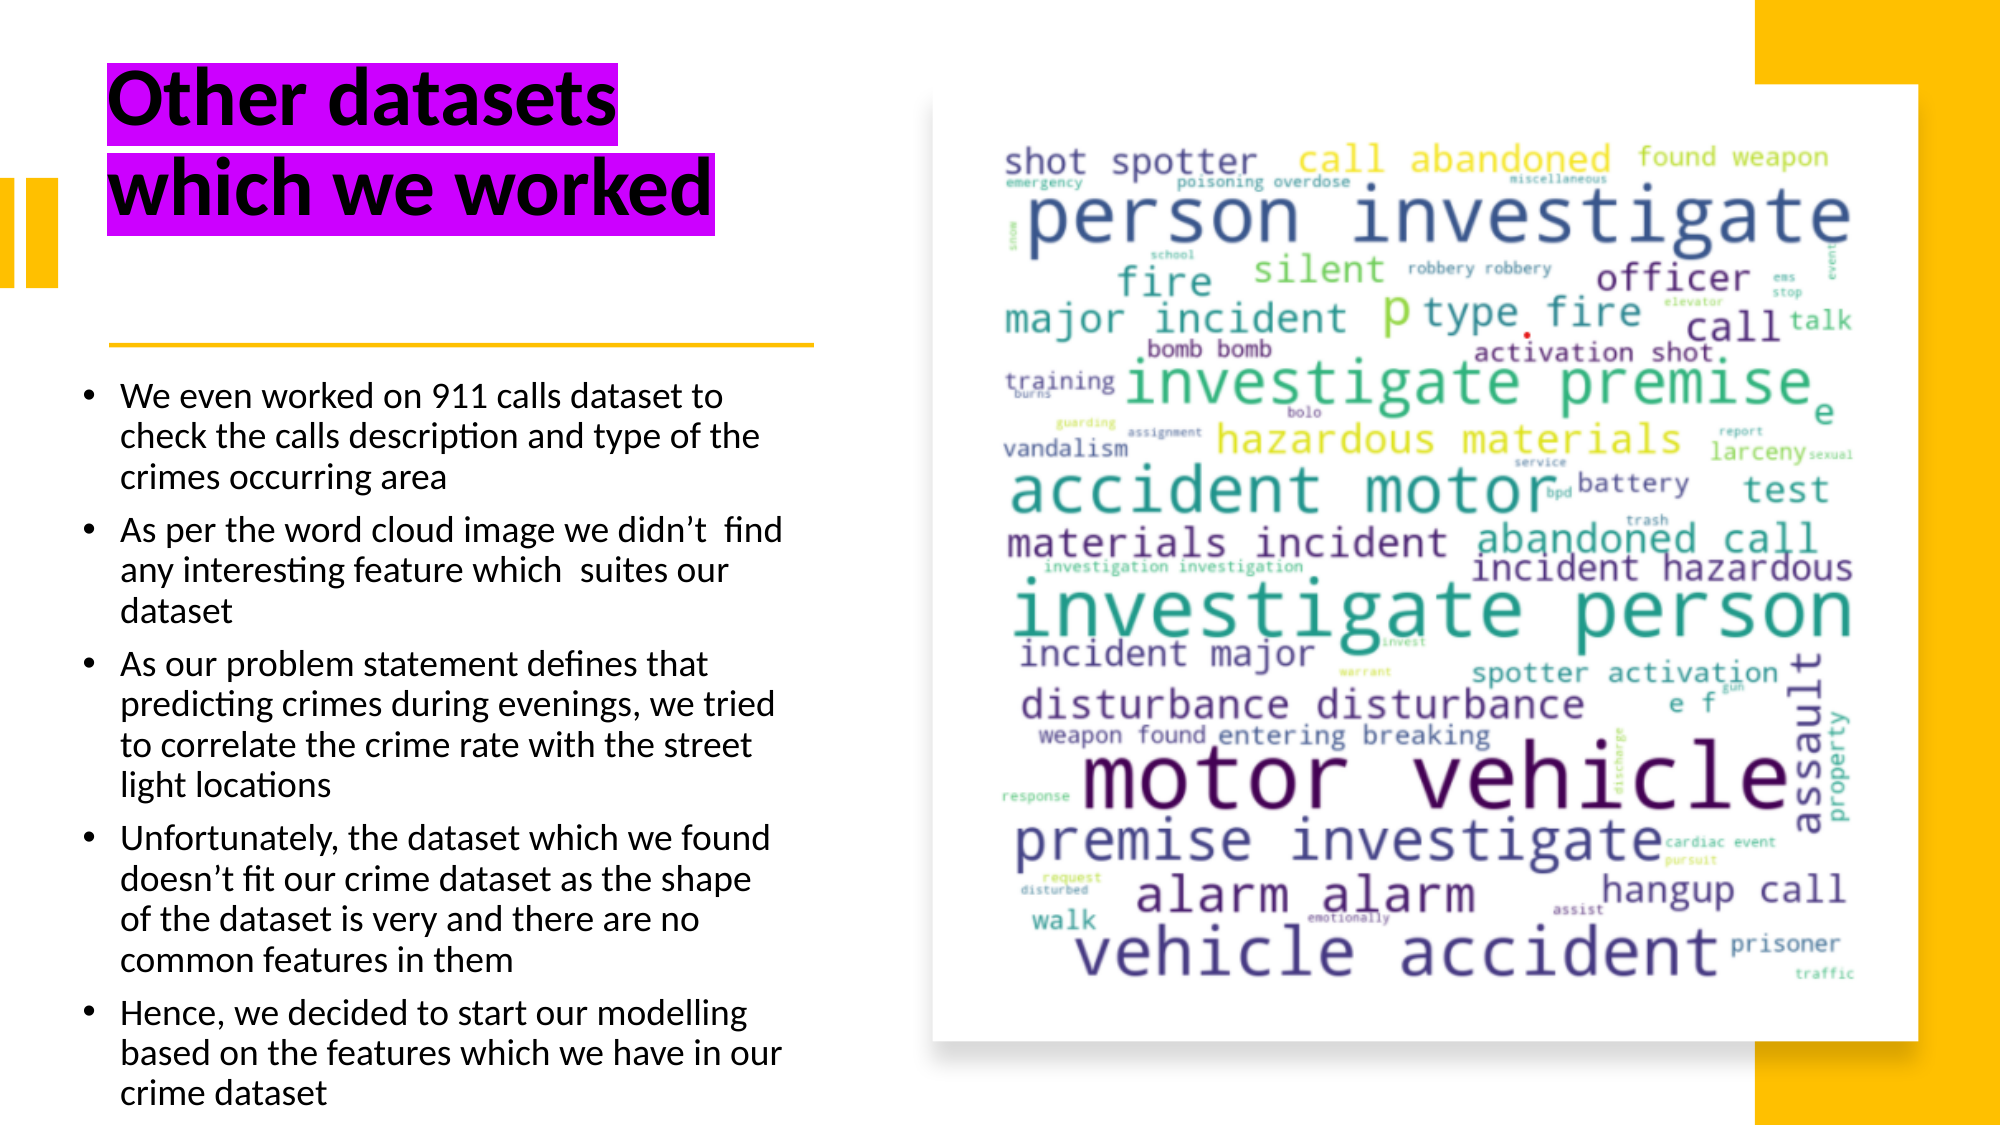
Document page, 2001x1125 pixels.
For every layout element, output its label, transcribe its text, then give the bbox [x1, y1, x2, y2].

title Other datasets which we worked [92, 50, 841, 236]
text_box [0, 0, 1754, 1125]
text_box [0, 177, 59, 289]
text_box [1754, 0, 2000, 1125]
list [980, 131, 1871, 994]
text_box We even worked on 911 calls dataset to check the calls description and type of the crimes occurring area As per the word cloud image we didn’t find any interesting feature which suites our dataset As our problem statement defines that predicting crimes during evenings, we tried to correlate the crime rate with the street light locations Unfortunately, the dataset which we found doesn’t fit our crime dataset as the shape of the dataset is very and there are no common features in them Hence, we decided to start our modelling based on the features which we have in our crime dataset [58, 345, 807, 1125]
text_box [108, 342, 815, 348]
text_box [932, 83, 1919, 1042]
